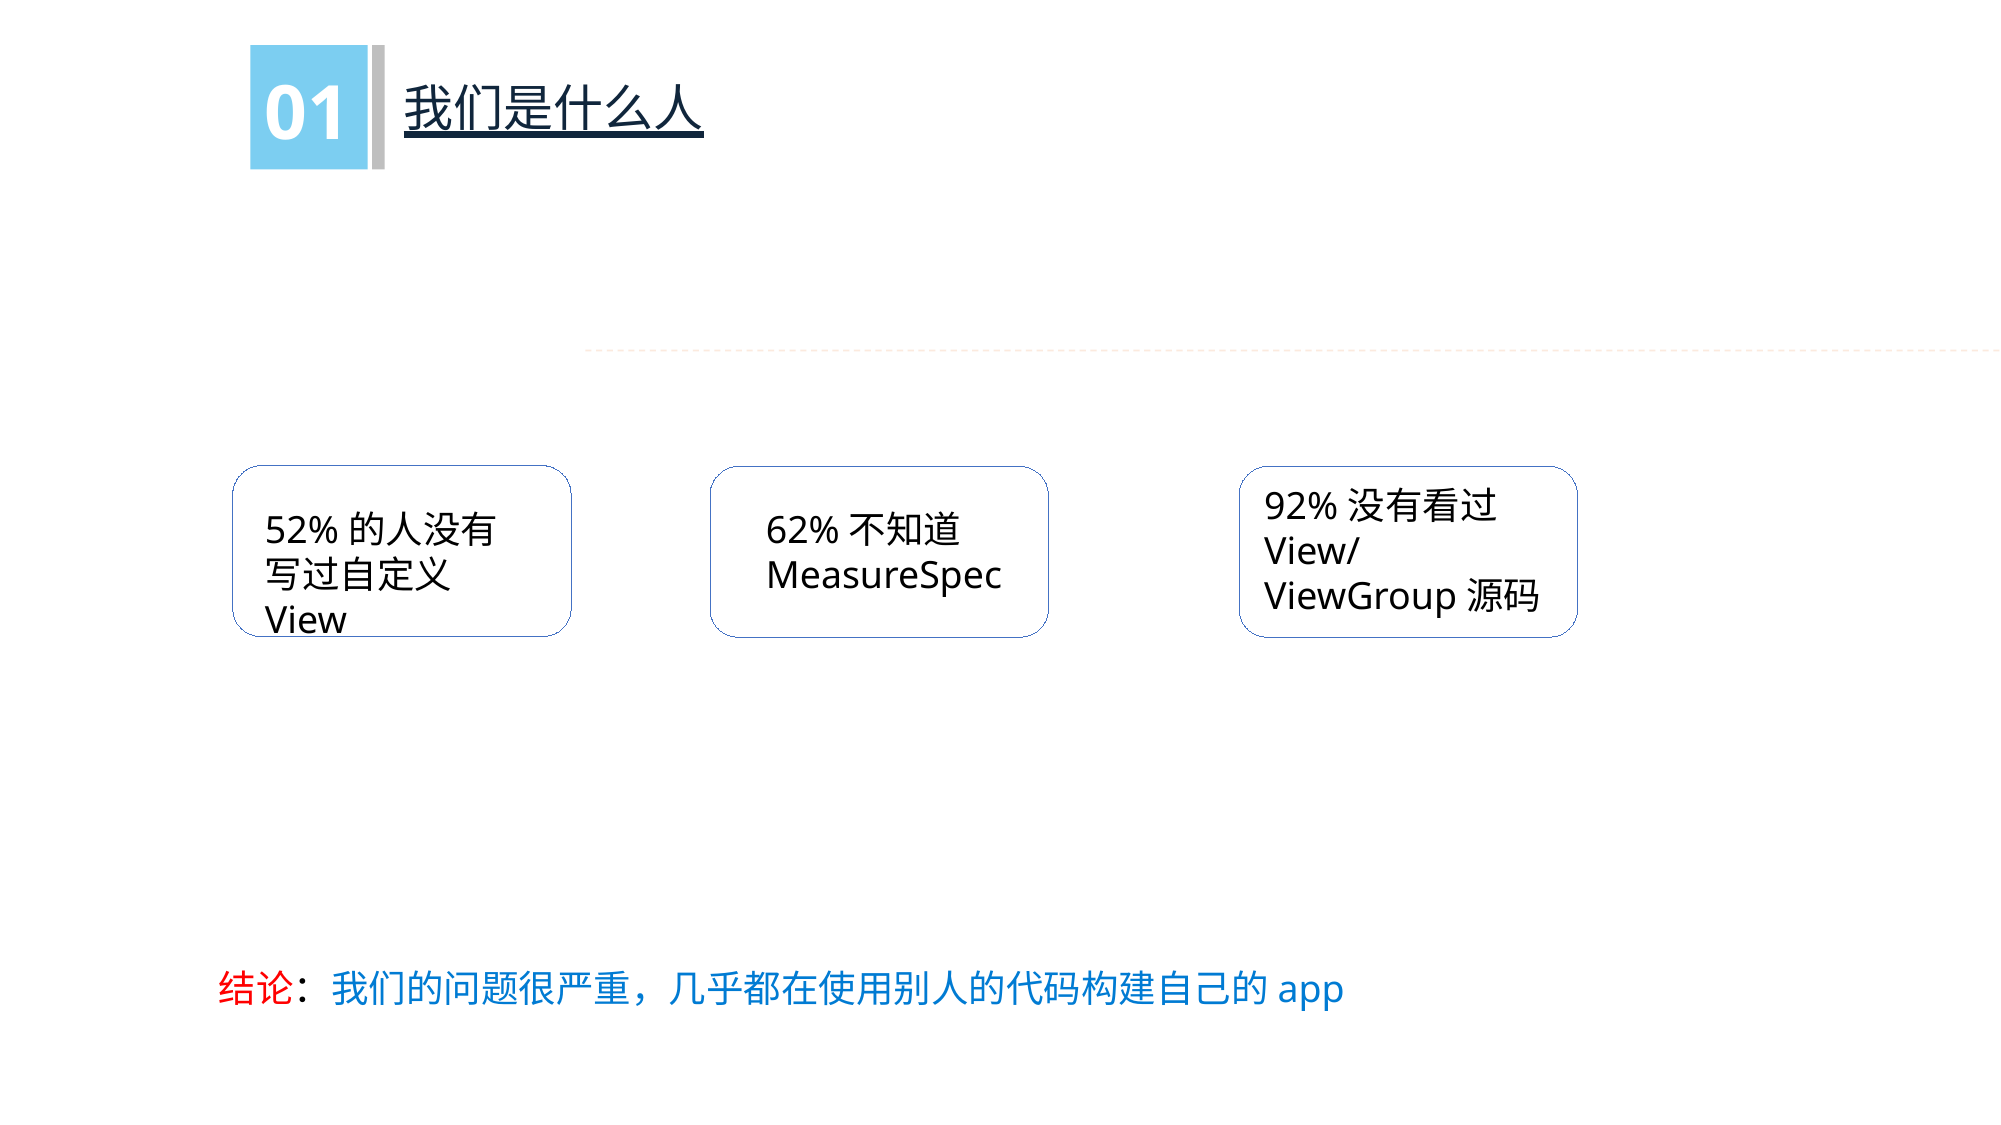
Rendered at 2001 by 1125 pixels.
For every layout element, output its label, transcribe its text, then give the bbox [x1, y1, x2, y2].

text_box 52%的人没有写过自定义View [250, 498, 548, 648]
text_box 01 [250, 56, 385, 162]
text_box 我们是什么人 [388, 69, 1296, 145]
text_box 结论：我们的问题很严重，几乎都在使用别人的代码构建自己的app [204, 957, 1360, 1017]
text_box [250, 45, 368, 56]
text_box [1239, 466, 1578, 638]
text_box [250, 162, 368, 170]
text_box [710, 466, 1049, 638]
text_box 62%不知道MeasureSpec [751, 498, 1049, 604]
text_box [232, 465, 572, 636]
text_box [372, 162, 385, 170]
text_box [372, 45, 385, 56]
text_box 92%没有看过 View/ViewGroup源码 [1249, 474, 1568, 625]
